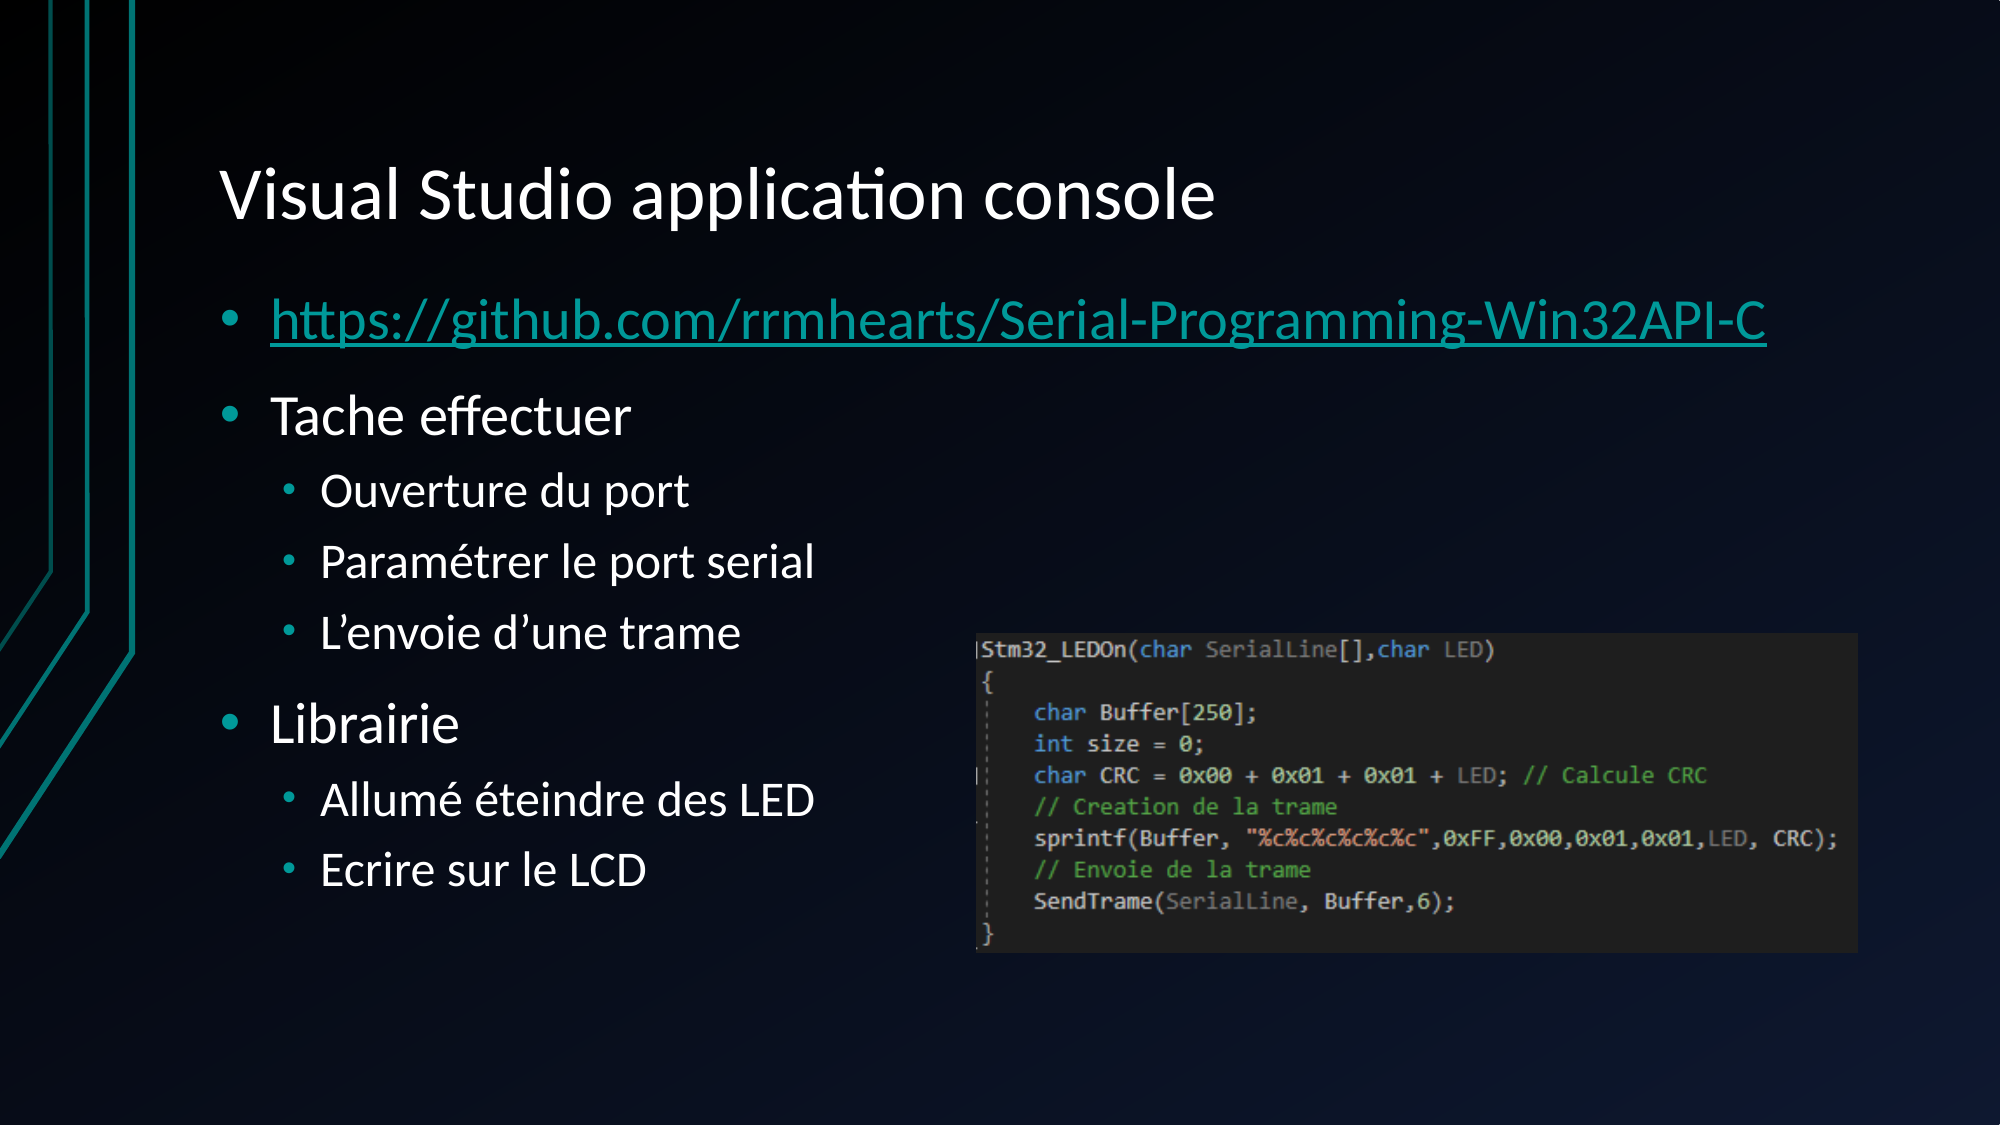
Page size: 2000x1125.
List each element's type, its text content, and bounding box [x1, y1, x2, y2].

title Visual Studio application console [199, 45, 1900, 246]
list https://github.com/rrmhearts/Serial-Programming-Win32API-C Tache effectuer Ouverture du port Paramétrer le port serial L’envoie d’une trame Librairie Allumé éteindre des LED Ecrire sur le LCD [199, 279, 1900, 1012]
picture [975, 633, 1859, 953]
